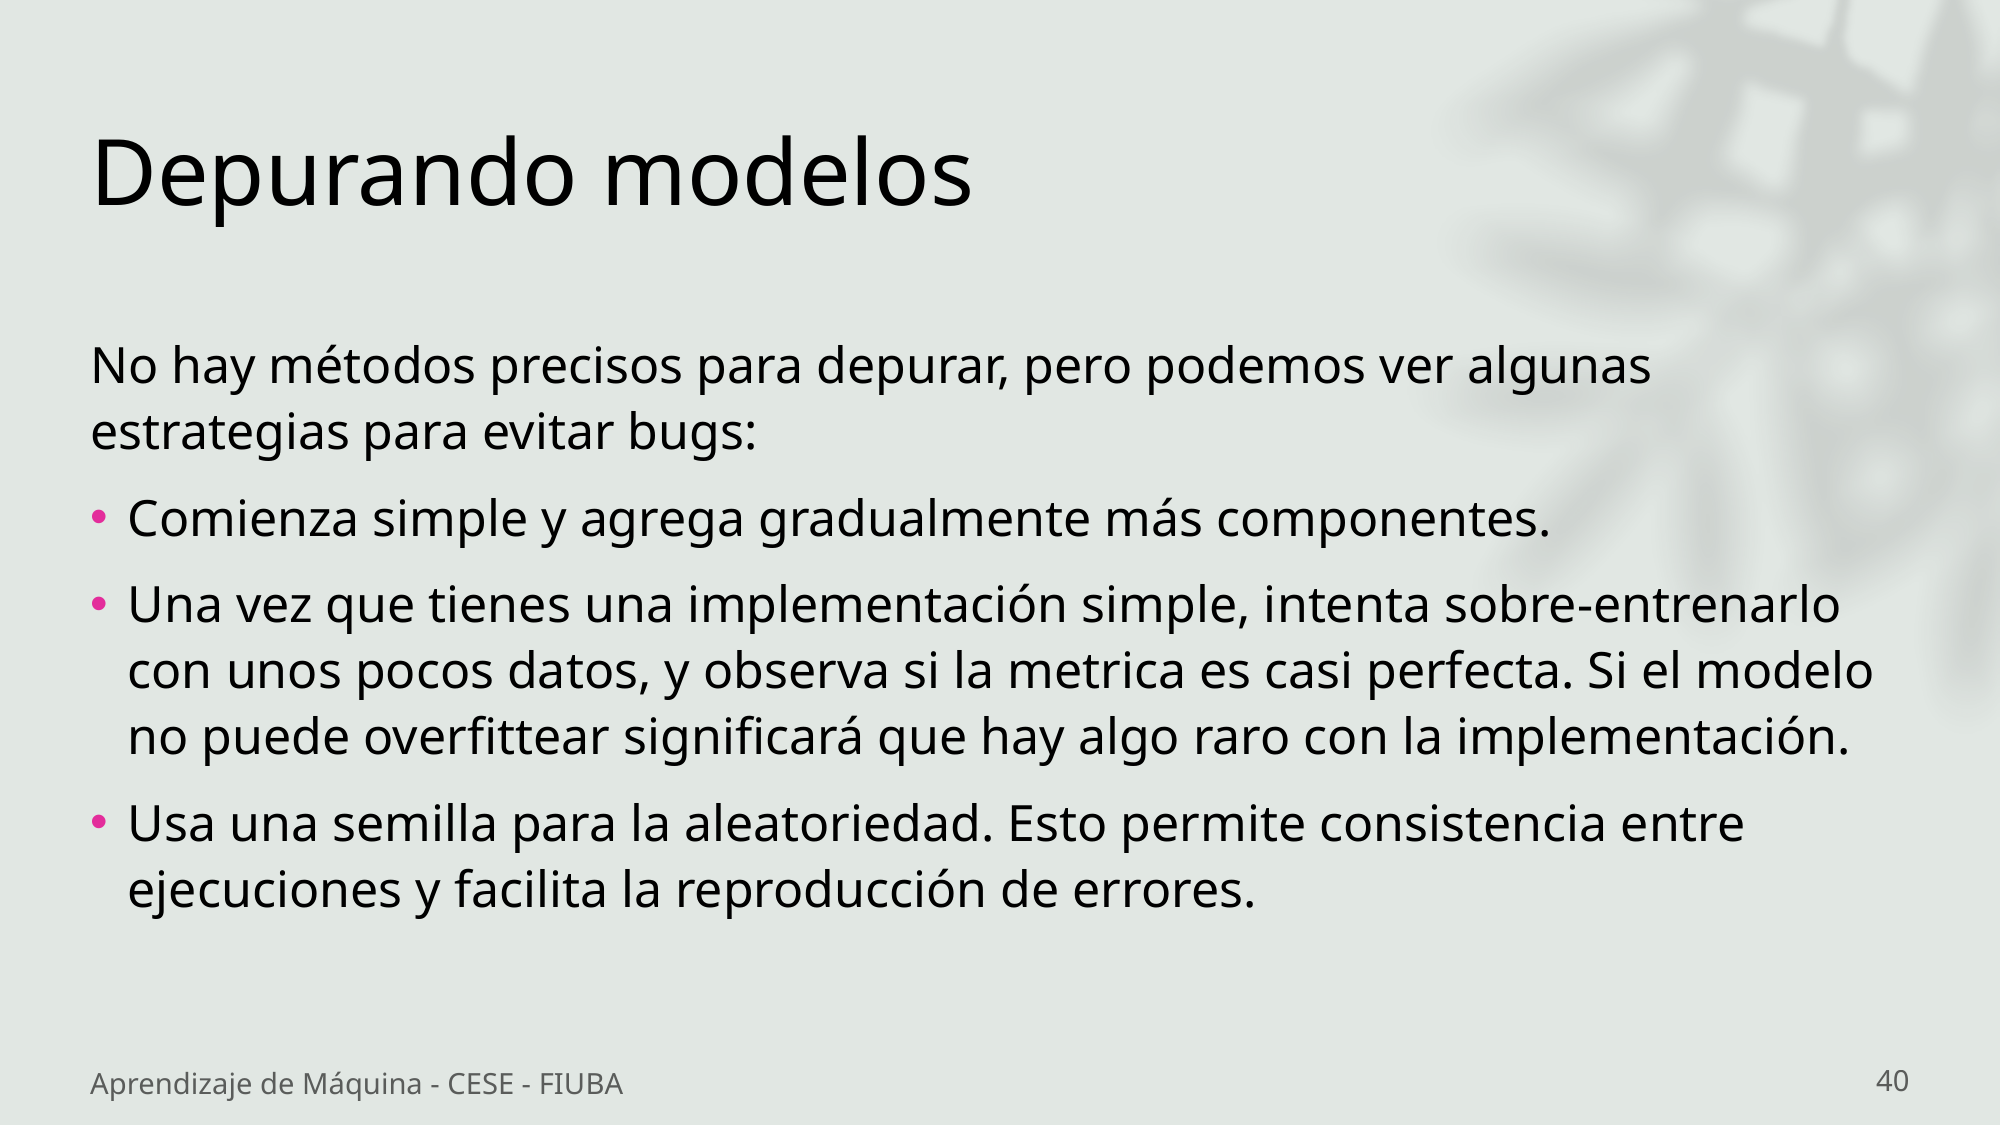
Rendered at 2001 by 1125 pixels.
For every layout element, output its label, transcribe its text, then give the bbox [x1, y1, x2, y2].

footer Aprendizaje de Máquina - CESE - FIUBA [75, 1052, 751, 1113]
slide_number 40 [1474, 1052, 1925, 1113]
list No hay métodos precisos para depurar, pero podemos ver algunas estrategias para evitar bugs: Comienza simple y agrega gradualmente más componentes. Una vez que tienes una implementación simple, intenta sobre-entrenarlo con unos pocos datos, y observa si la metrica es casi perfecta. Si el modelo no puede overfittear significará que hay algo raro con la implementación. Usa una semilla para la aleatoriedad. Esto permite consistencia entre ejecuciones y facilita la reproducción de errores. [75, 319, 1925, 1009]
title Depurando modelos [75, 60, 1863, 278]
